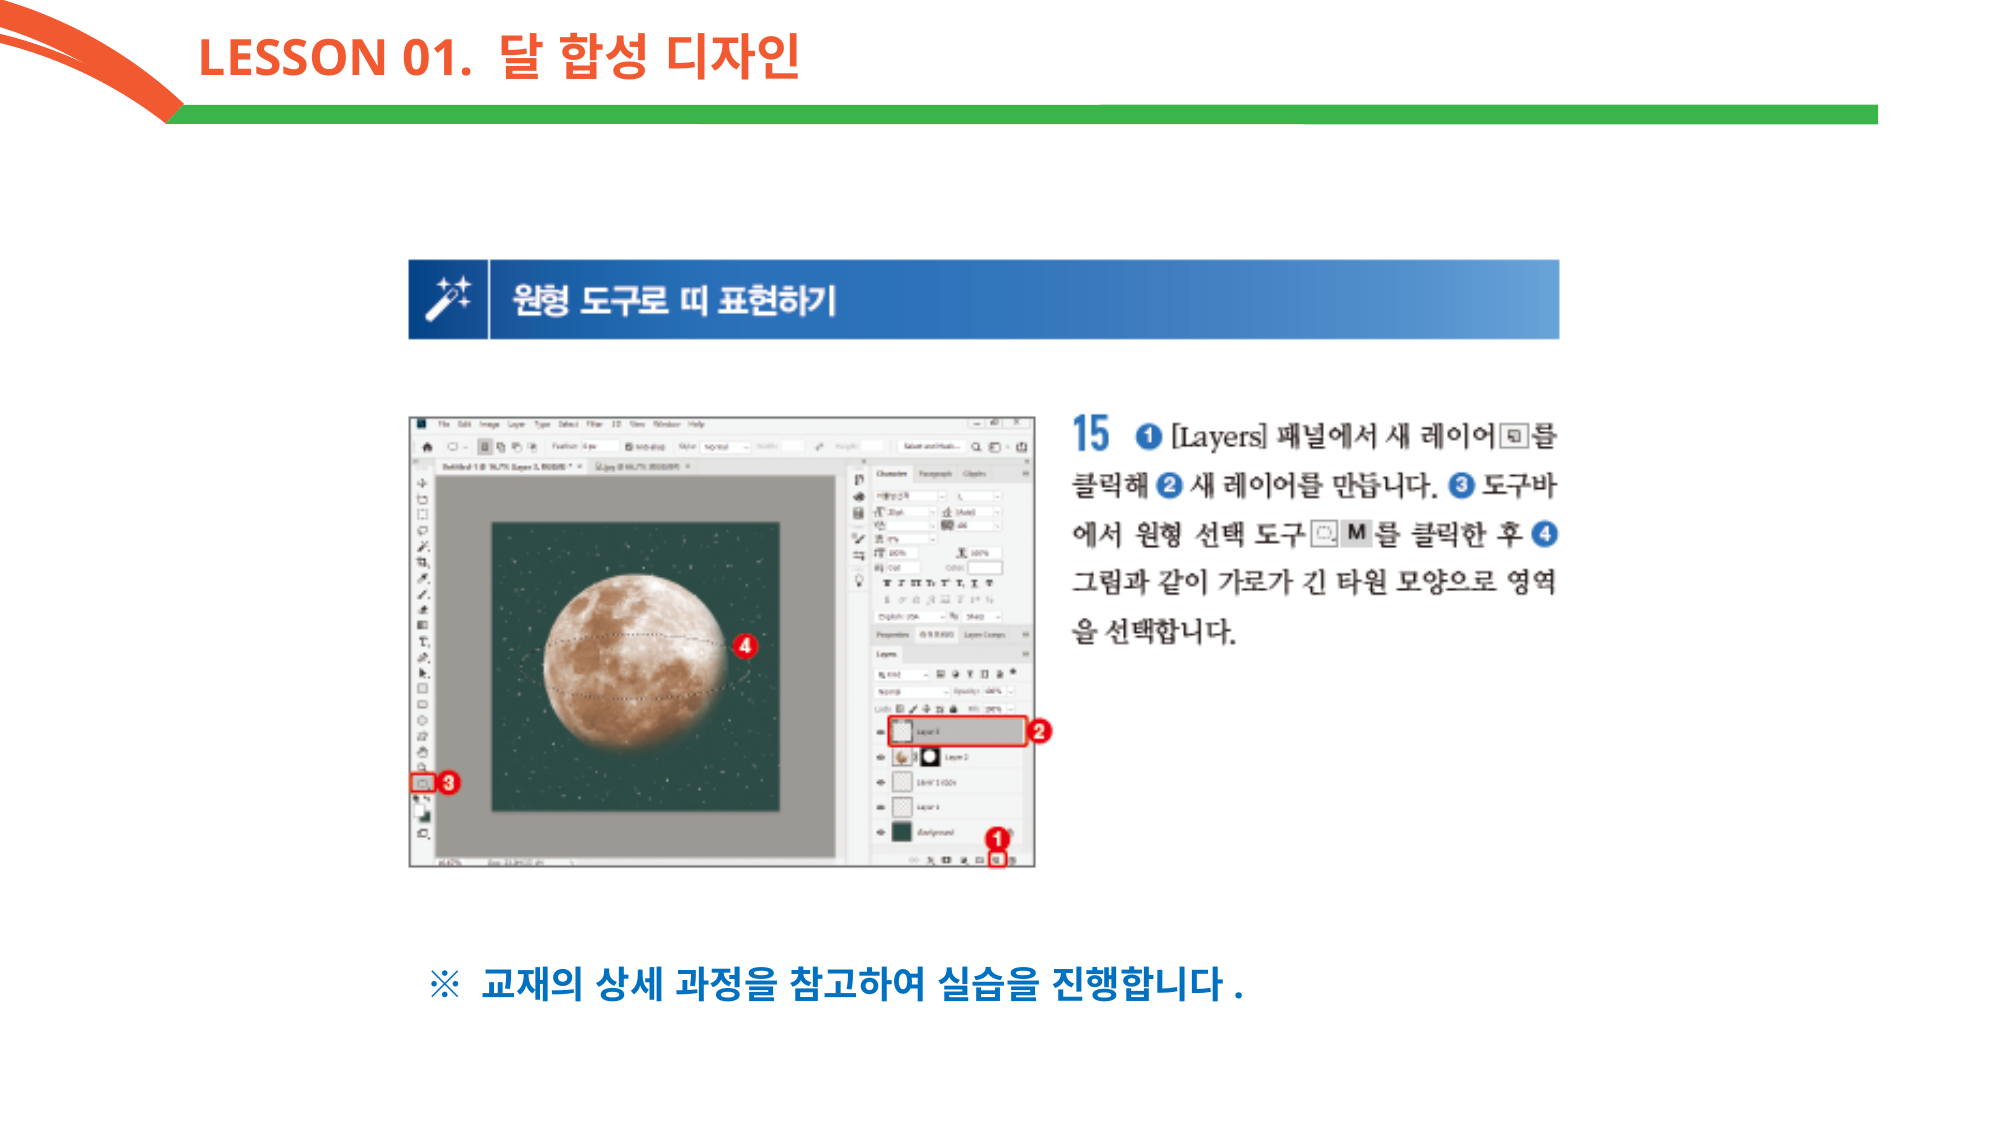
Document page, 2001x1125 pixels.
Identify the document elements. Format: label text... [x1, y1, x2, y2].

title LESSON 01. 달 합성 디자인 [183, 24, 1836, 95]
text_box ※ 교재의 상세 과정을 참고하여 실습을 진행합니다. [412, 954, 1742, 1014]
picture [392, 256, 1575, 881]
